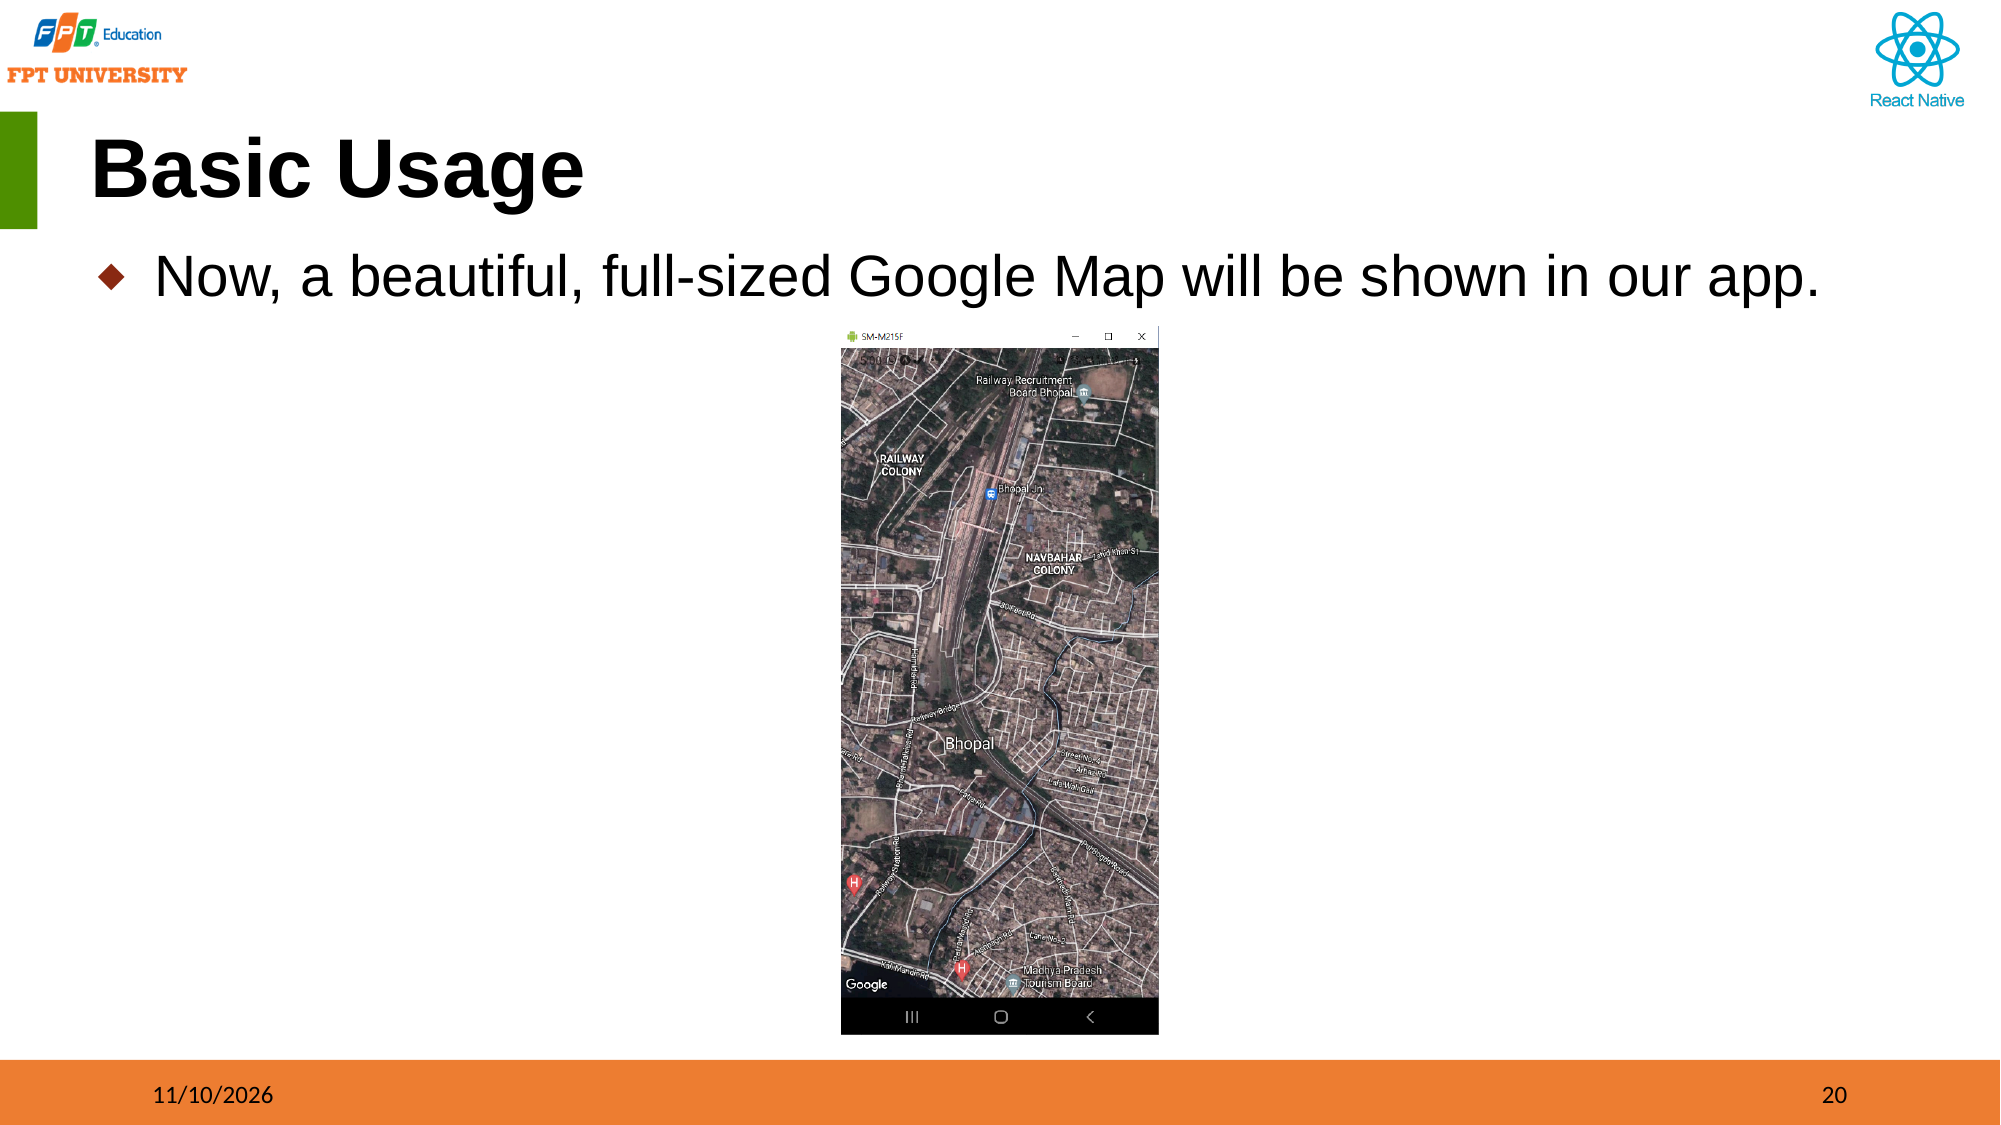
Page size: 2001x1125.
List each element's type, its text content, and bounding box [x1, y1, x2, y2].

picture [841, 326, 1159, 1035]
picture [0, 0, 194, 93]
picture [1839, 9, 1996, 112]
slide_number 20 [1412, 1063, 1863, 1124]
list Now, a beautiful, full-sized Google Map will be shown in our app. [82, 209, 1917, 969]
title Basic Usage [37, 111, 1978, 230]
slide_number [137, 1063, 588, 1124]
